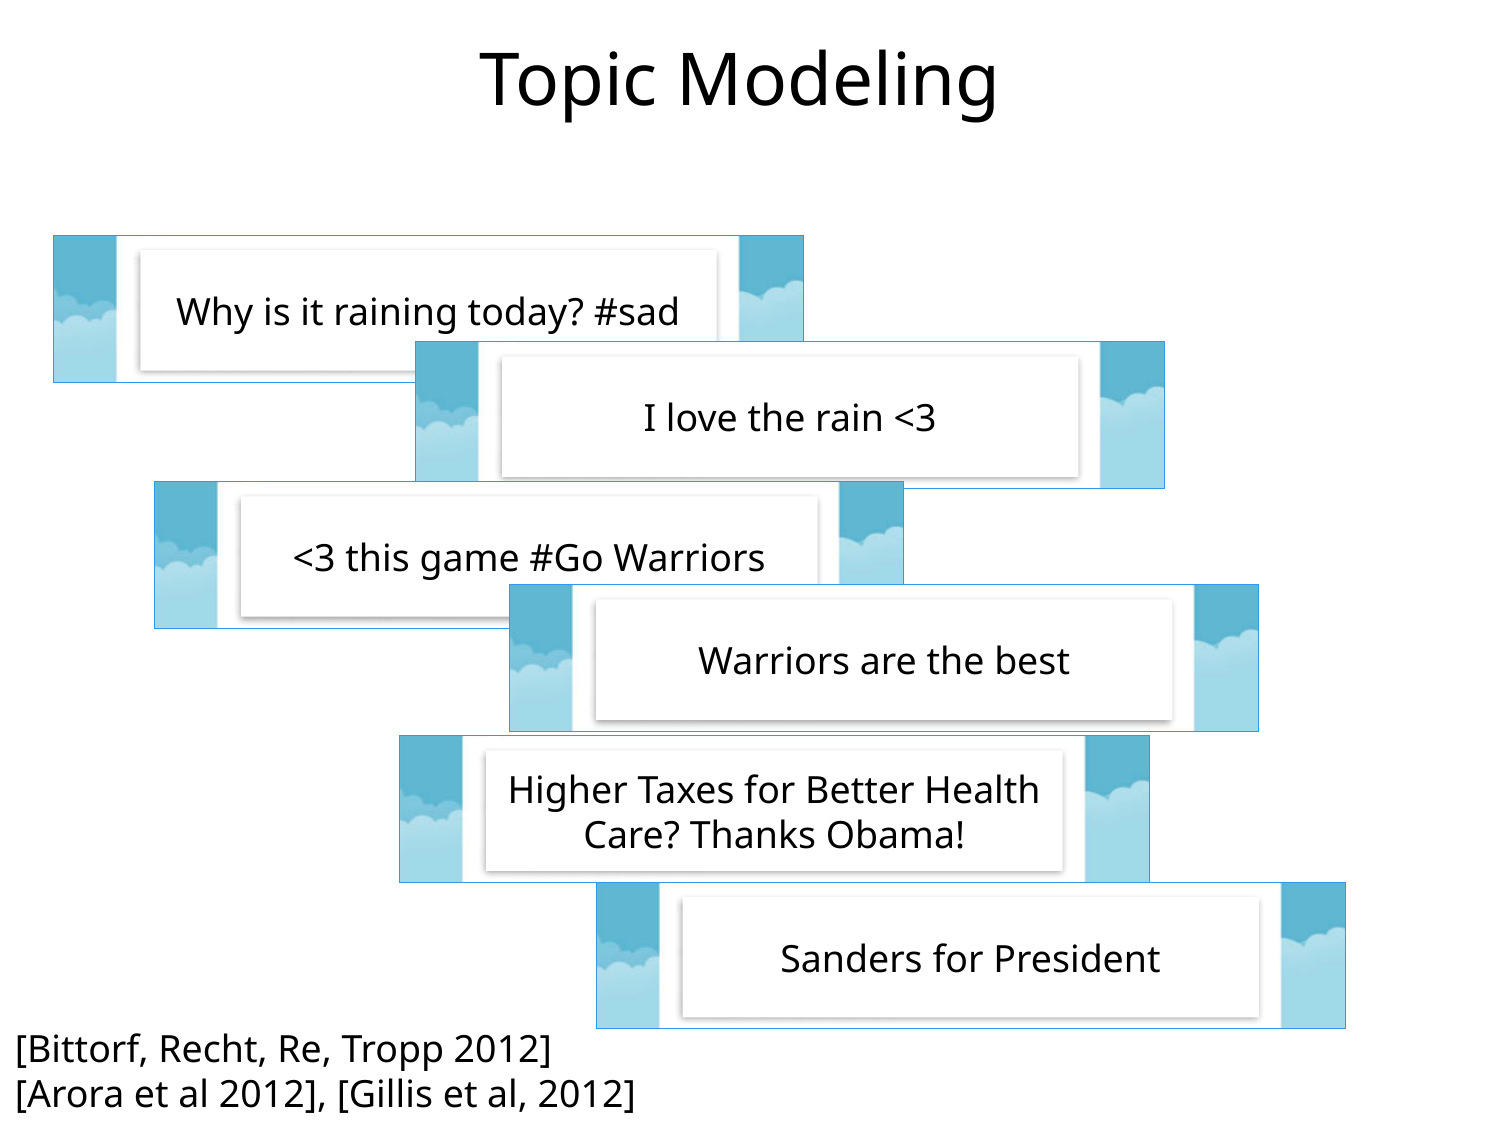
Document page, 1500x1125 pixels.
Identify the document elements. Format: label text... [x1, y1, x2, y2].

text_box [53, 24, 1346, 1030]
text_box [Bittorf, Recht, Re, Tropp 2012] [Arora et al 2012], [Gillis et al, 2012] [0, 1017, 750, 1125]
